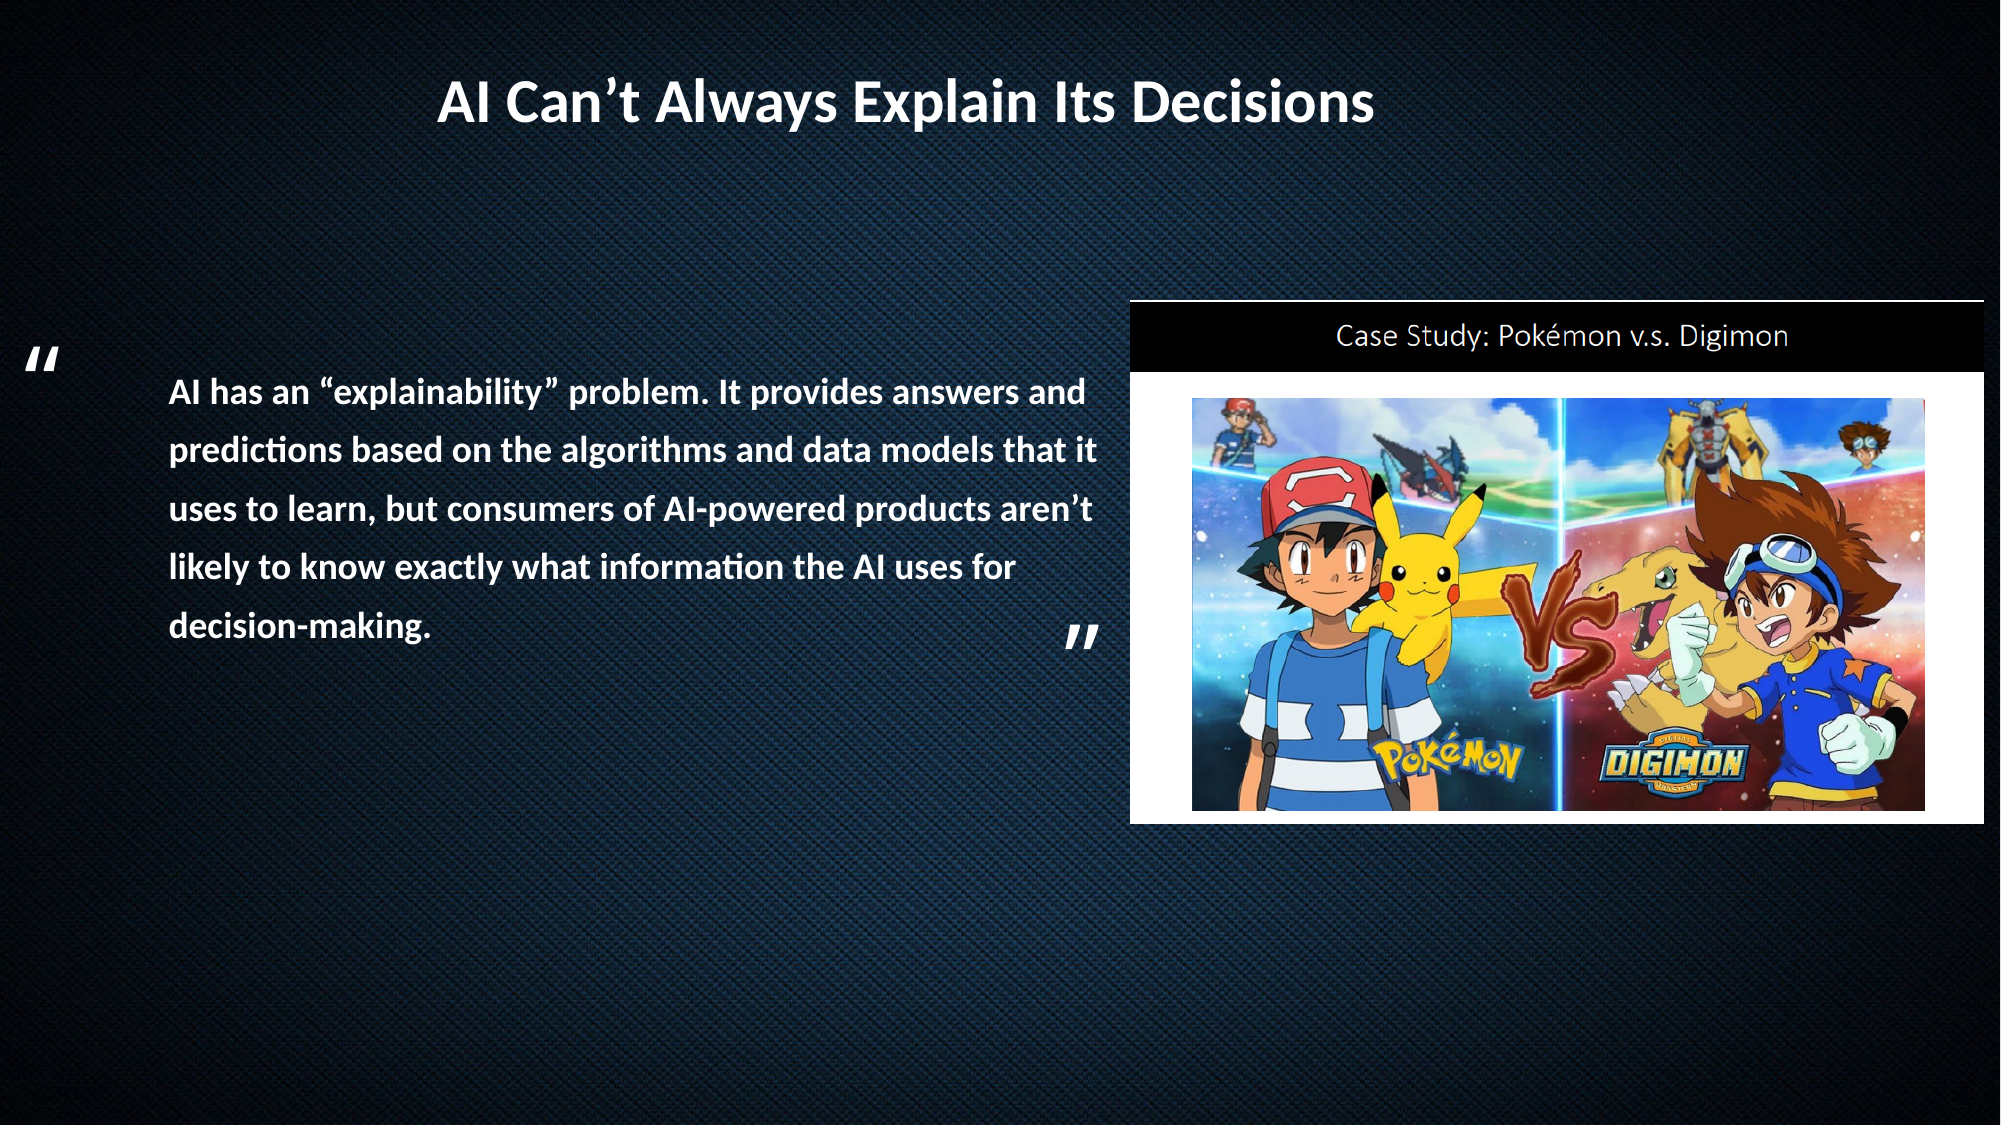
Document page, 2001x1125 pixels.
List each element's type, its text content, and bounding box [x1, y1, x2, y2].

text_box ” [1050, 553, 1130, 725]
picture [0, 0, 2001, 1125]
text_box AI has an “explainability” problem. It provides answers and predictions based on the algorithms and data models that it uses to learn, but consumers of AI-powered products aren’t likely to know exactly what information the AI uses for decision-making. [153, 346, 1130, 654]
text_box AI Can’t Always Explain Its Decisions [422, 30, 1425, 143]
text_box “ [10, 275, 159, 446]
